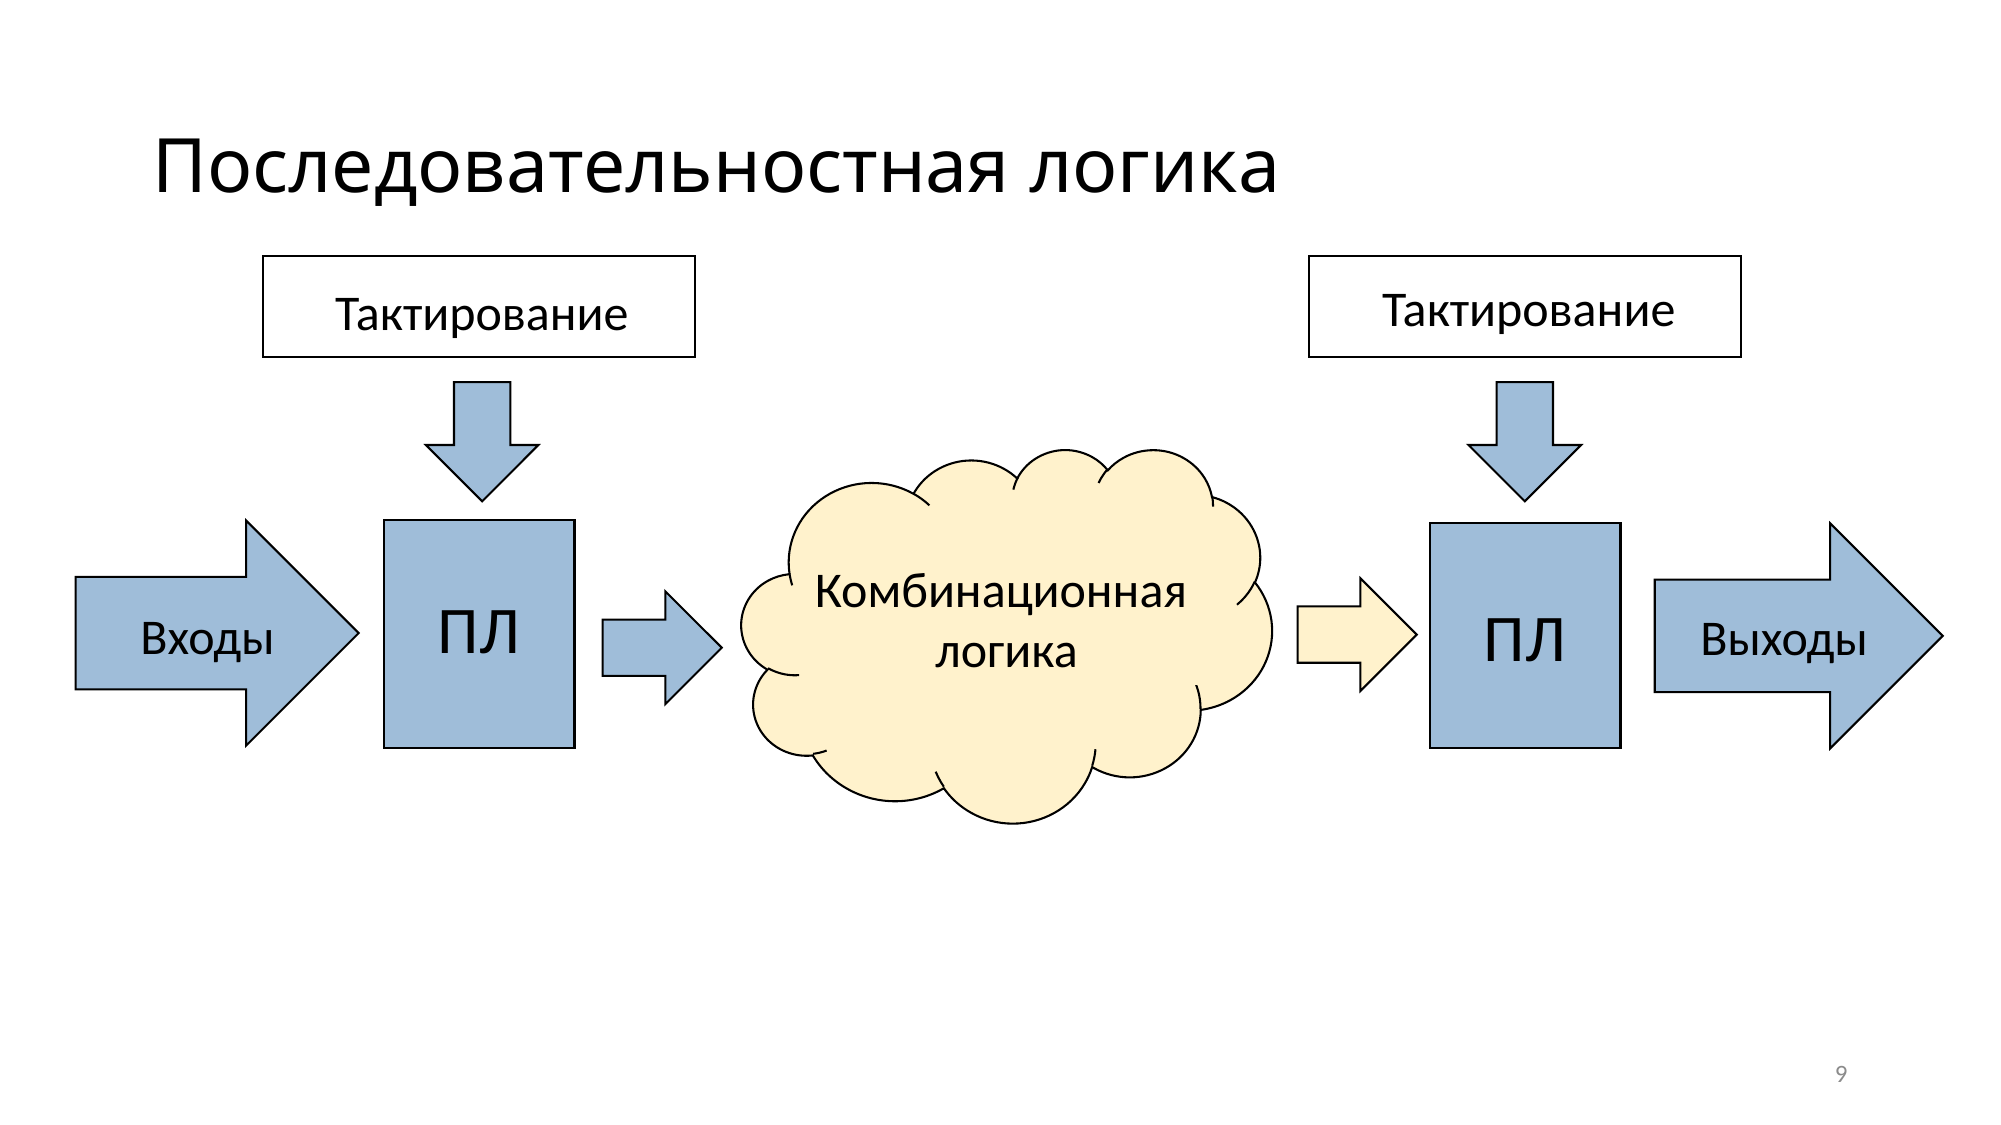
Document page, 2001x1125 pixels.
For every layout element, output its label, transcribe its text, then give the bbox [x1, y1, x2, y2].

text_box Входы [125, 596, 290, 672]
text_box ПЛ [423, 579, 536, 675]
text_box ПЛ [1469, 587, 1582, 683]
text_box Выходы [1685, 598, 1883, 673]
text_box Тактирование [320, 273, 644, 348]
text_box Тактирование [1367, 268, 1691, 344]
text_box [1653, 520, 1945, 751]
title Последовательностная логика [137, 59, 1863, 278]
text_box [383, 519, 576, 749]
text_box [601, 588, 724, 707]
text_box [1296, 575, 1419, 694]
text_box [740, 449, 1274, 825]
text_box [262, 255, 696, 358]
text_box [1429, 522, 1622, 749]
text_box [423, 381, 541, 503]
text_box Комбинационная логика [799, 550, 1214, 685]
text_box [1308, 255, 1742, 358]
text_box [1465, 381, 1584, 503]
text_box [74, 518, 361, 749]
slide_number 9 [1412, 1042, 1863, 1103]
